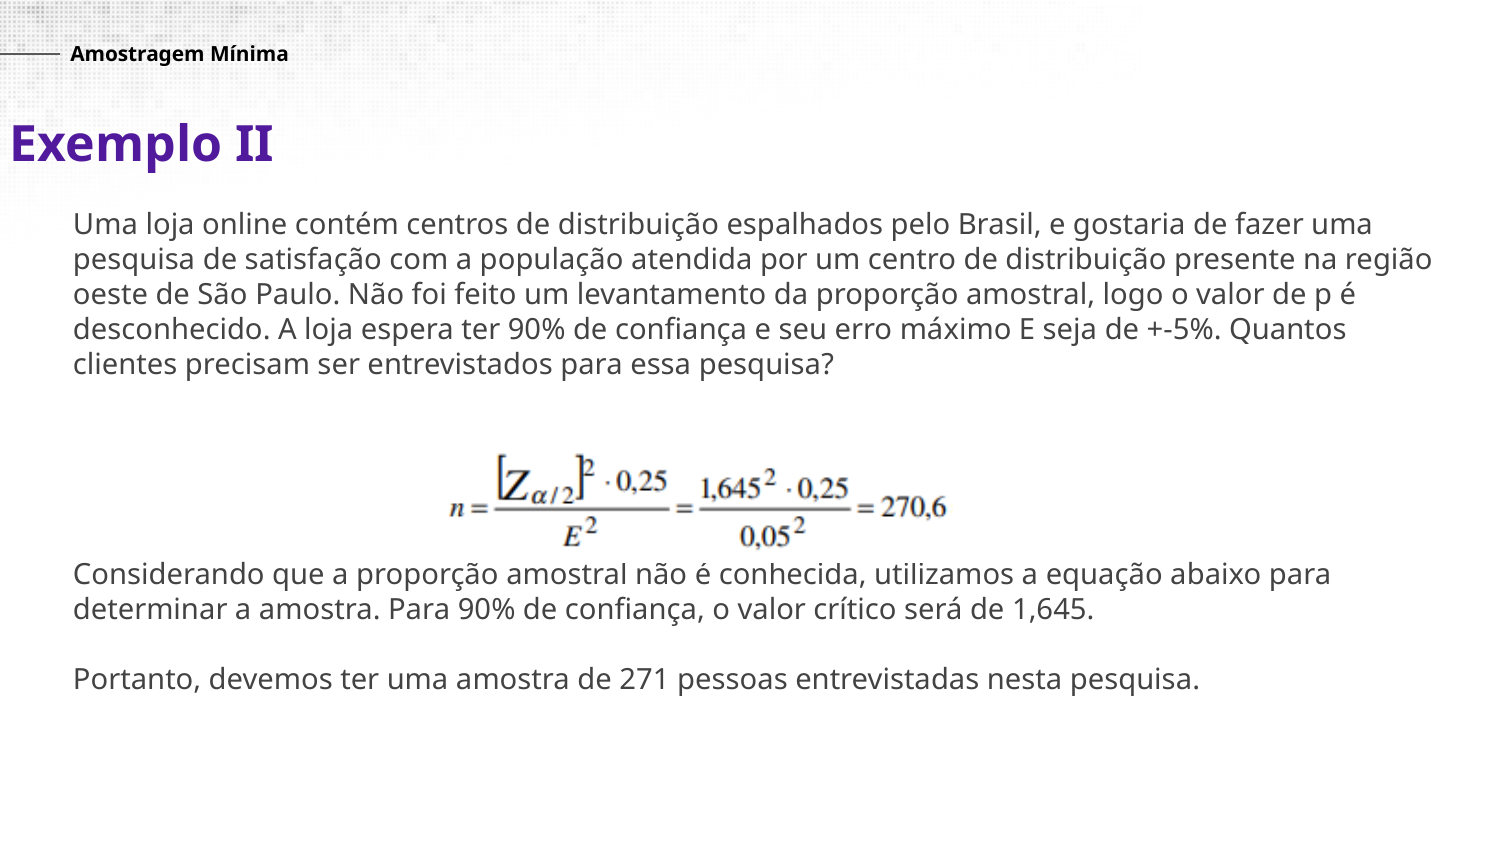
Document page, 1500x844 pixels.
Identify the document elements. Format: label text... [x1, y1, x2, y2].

picture [435, 430, 953, 563]
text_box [0, 0, 1500, 251]
text_box Uma loja online contém centros de distribuição espalhados pelo Brasil, e gostaria de fazer uma pesquisa de satisfação com a população atendida por um centro de distribuição presente na região oeste de São Paulo. Não foi feito um levantamento da proporção amostral, logo o valor de p é desconhecido. A loja espera ter 90% de confiança e seu erro máximo E seja de +-5%. Quantos clientes precisam ser entrevistados para essa pesquisa? Considerando que a proporção amostral não é conhecida, utilizamos a equação abaixo para determinar a amostra. Para 90% de confiança, o valor crítico será de 1,645. Portanto, devemos ter uma amostra de 271 pessoas entrevistadas nesta pesquisa. [69, 260, 1460, 715]
